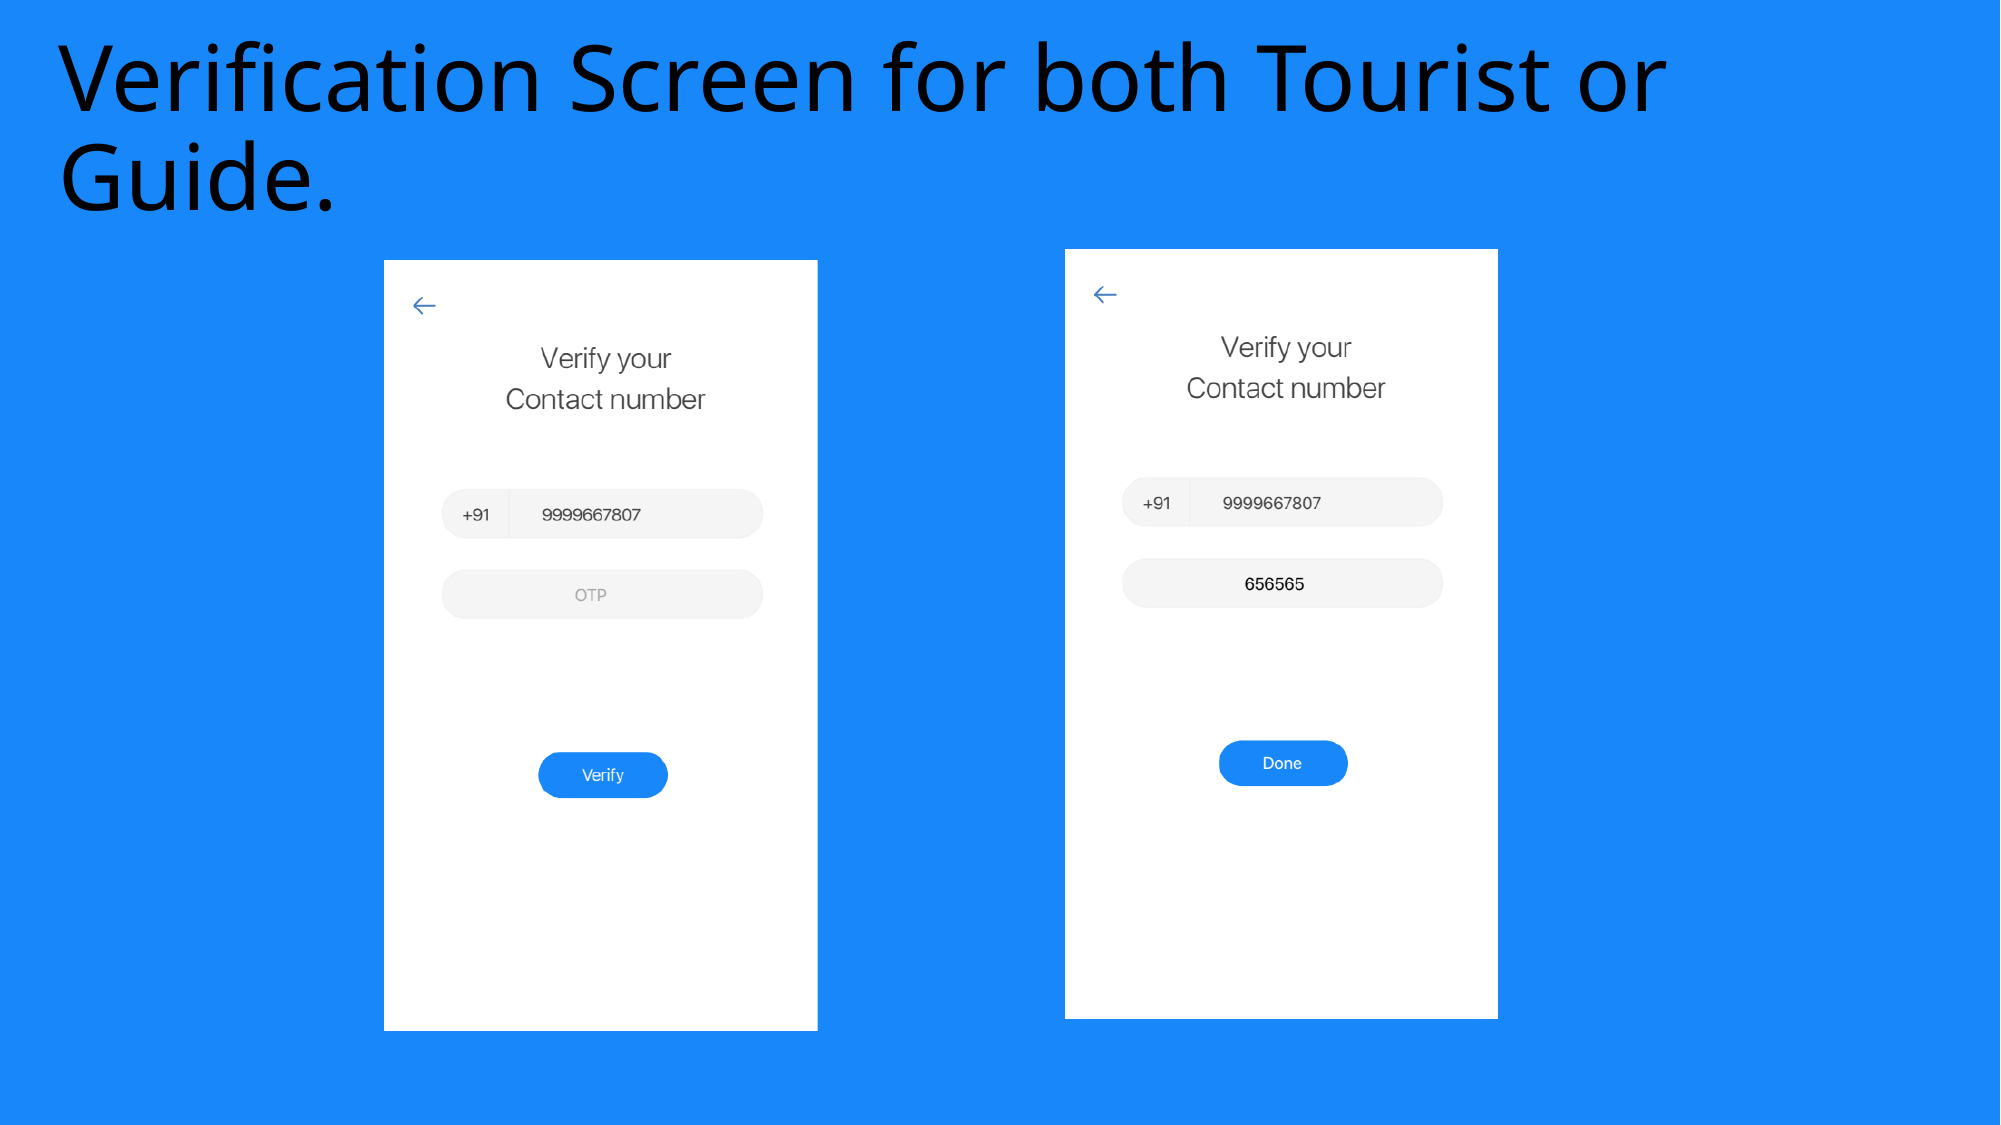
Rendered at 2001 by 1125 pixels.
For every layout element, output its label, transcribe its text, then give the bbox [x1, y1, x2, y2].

picture [384, 260, 818, 1032]
title Verification Screen for both Tourist or Guide. [43, 40, 1885, 222]
picture [1065, 249, 1498, 1019]
